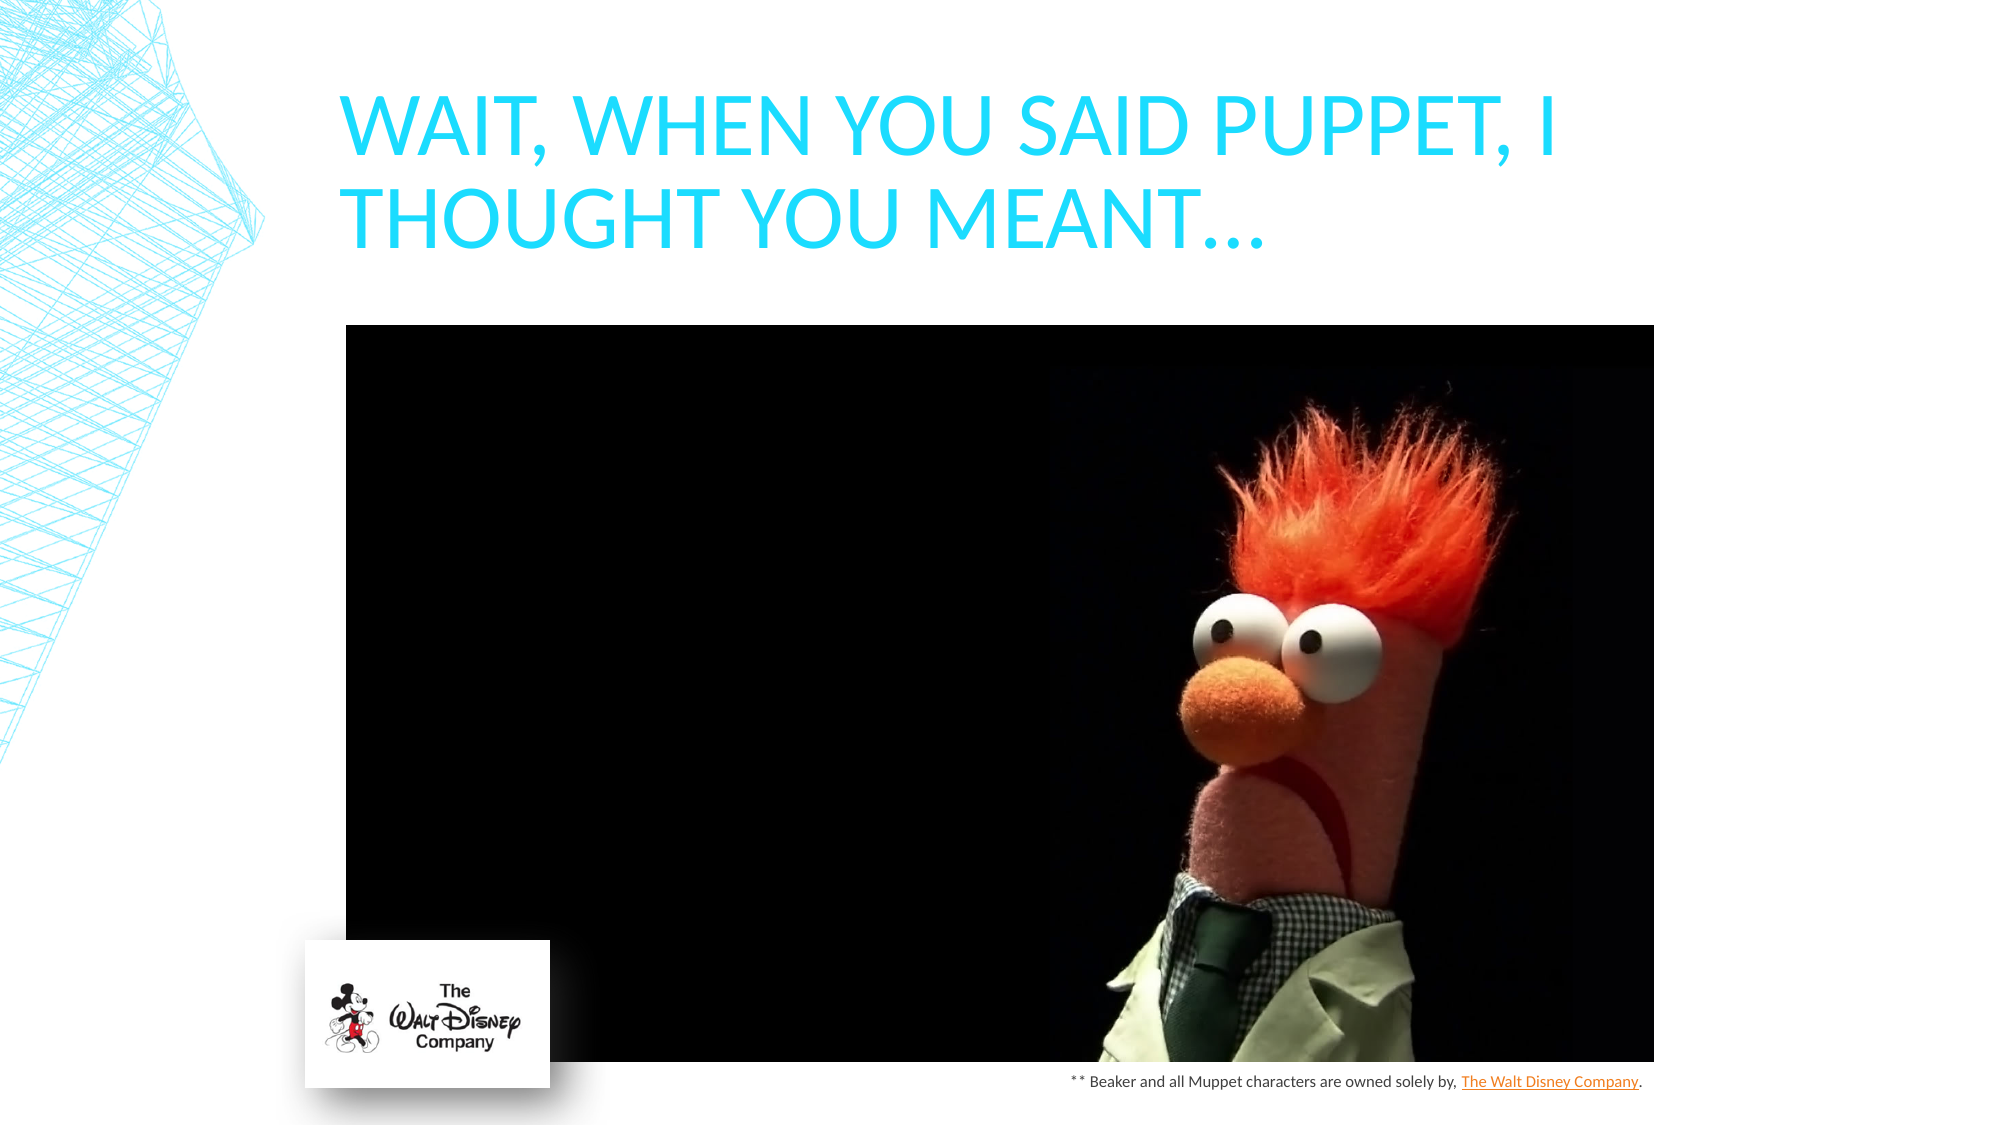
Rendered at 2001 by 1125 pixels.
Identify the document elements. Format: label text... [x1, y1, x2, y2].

title Wait, When you said Puppet, I thought you Meant… [324, 62, 1863, 275]
text_box ** Beaker and all Muppet characters are owned solely by, The Walt Disney Company. [1055, 1063, 1670, 1099]
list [346, 326, 1654, 1062]
picture [0, 0, 2001, 1125]
